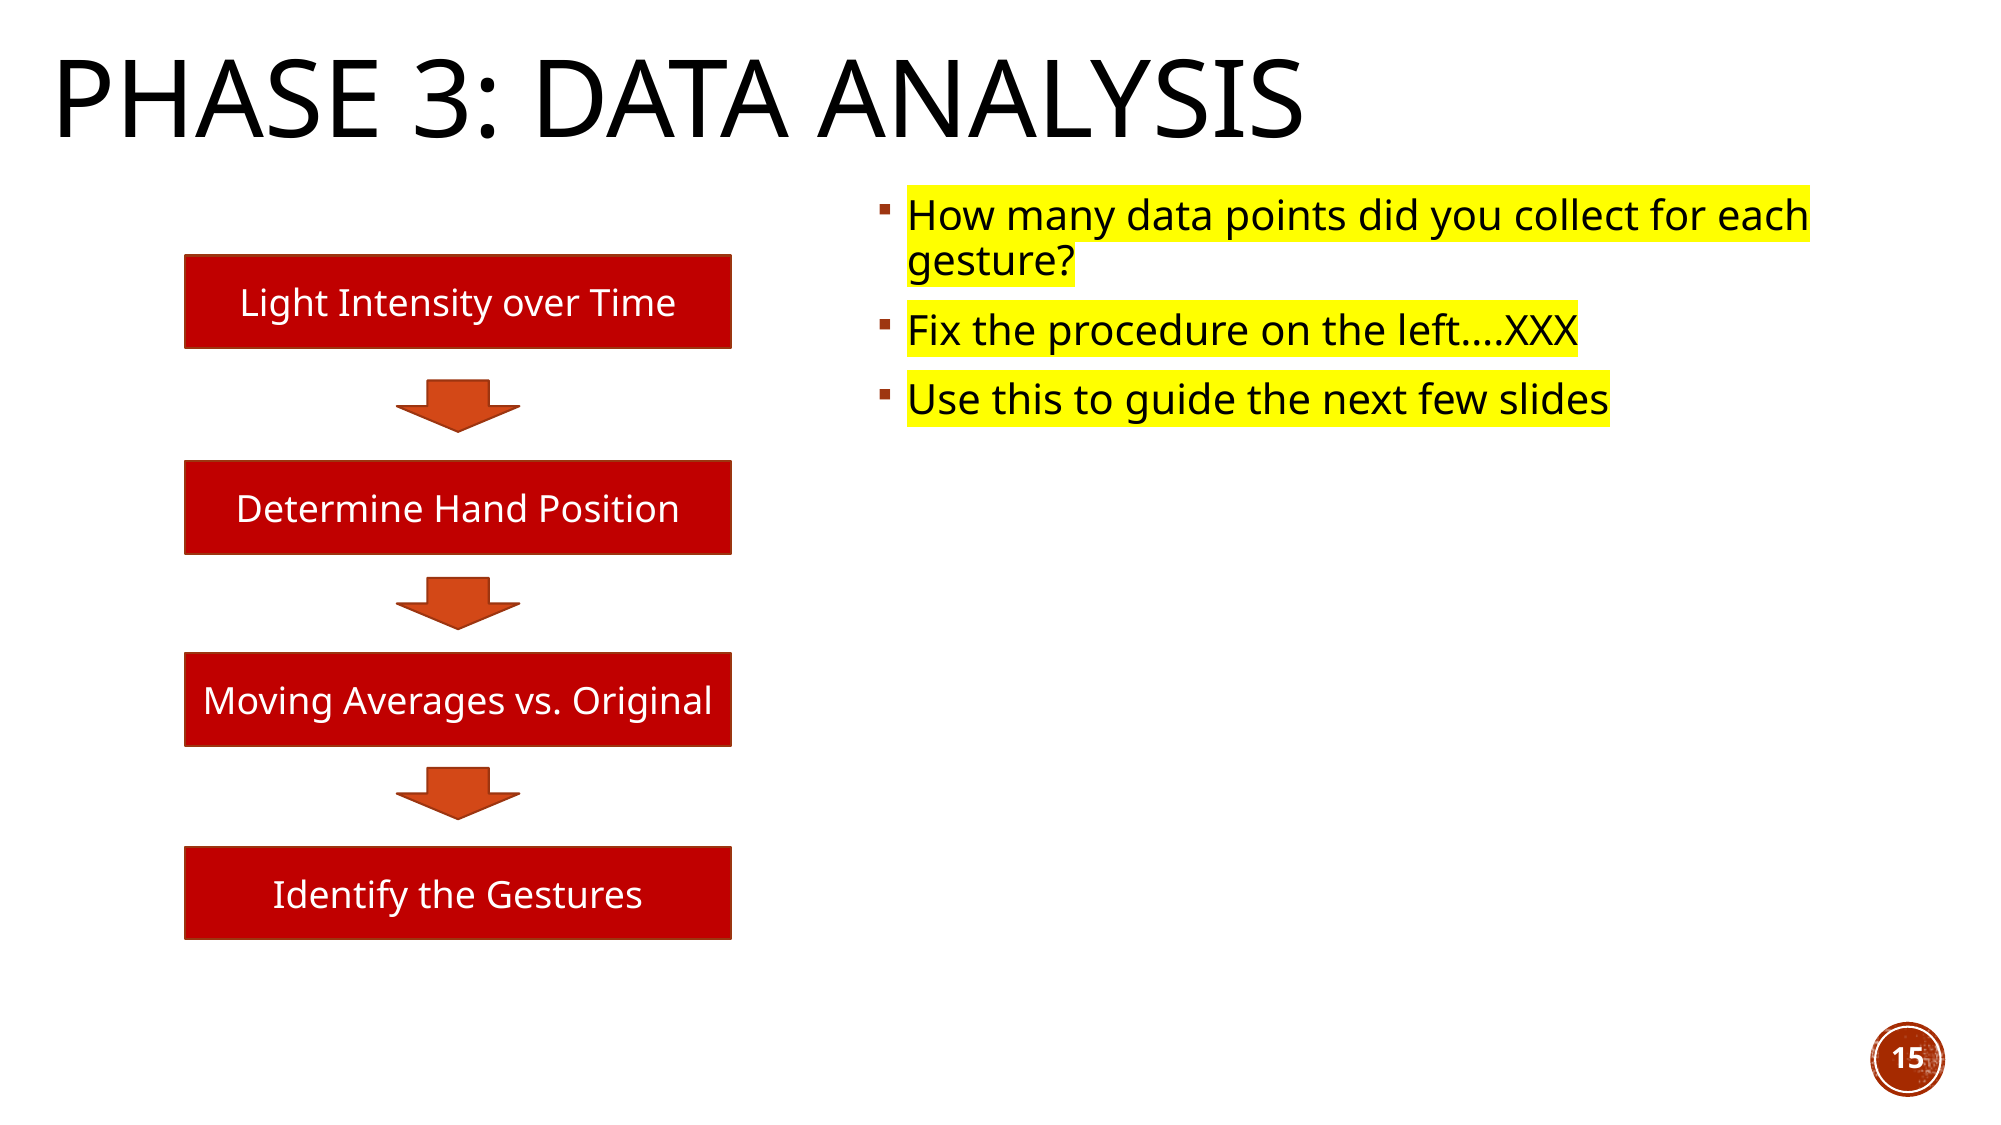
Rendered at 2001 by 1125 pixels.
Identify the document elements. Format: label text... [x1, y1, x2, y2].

text_box Determine Hand Position [184, 460, 732, 555]
text_box [395, 576, 521, 631]
list How many data points did you collect for each gesture? Fix the procedure on the left….XXX Use this to guide the next few slides [861, 186, 1965, 1013]
text_box Light Intensity over Time [184, 254, 732, 349]
text_box [395, 766, 521, 821]
slide_number 15 [1855, 1028, 1961, 1089]
text_box [395, 379, 521, 433]
title PHASE 3: DATA ANALYSIS [35, 36, 1965, 169]
text_box Moving Averages vs. Original [184, 652, 732, 747]
text_box Identify the Gestures [184, 846, 732, 940]
